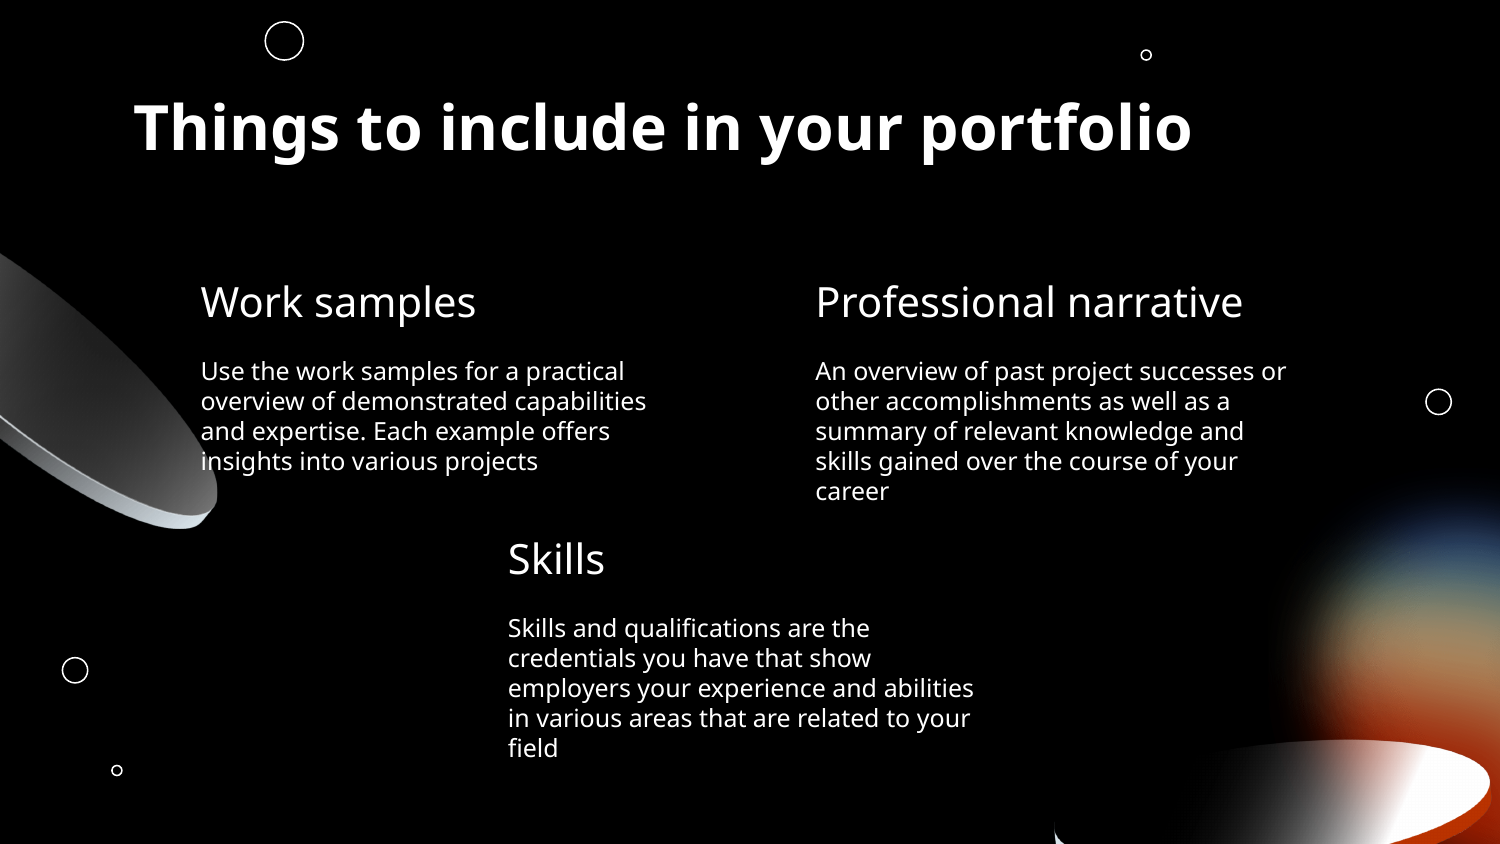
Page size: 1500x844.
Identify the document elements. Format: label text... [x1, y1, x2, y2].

subtitle An overview of past project successes or other accomplishments as well as a summary of relevant knowledge and skills gained over the course of your career [800, 341, 1315, 486]
subtitle Use the work samples for a practical overview of demonstrated capabilities and expertise. Each example offers insights into various projects [185, 340, 700, 486]
subtitle Professional narrative [800, 267, 1315, 341]
picture [1040, 467, 1500, 844]
subtitle Skills and qualifications are the credentials you have that show employers your experience and abilities in various areas that are related to your field [492, 597, 1007, 743]
title Things to include in your portfolio [118, 72, 1382, 167]
subtitle Work samples [185, 267, 700, 340]
subtitle Skills [492, 524, 1007, 597]
picture [0, 198, 218, 529]
